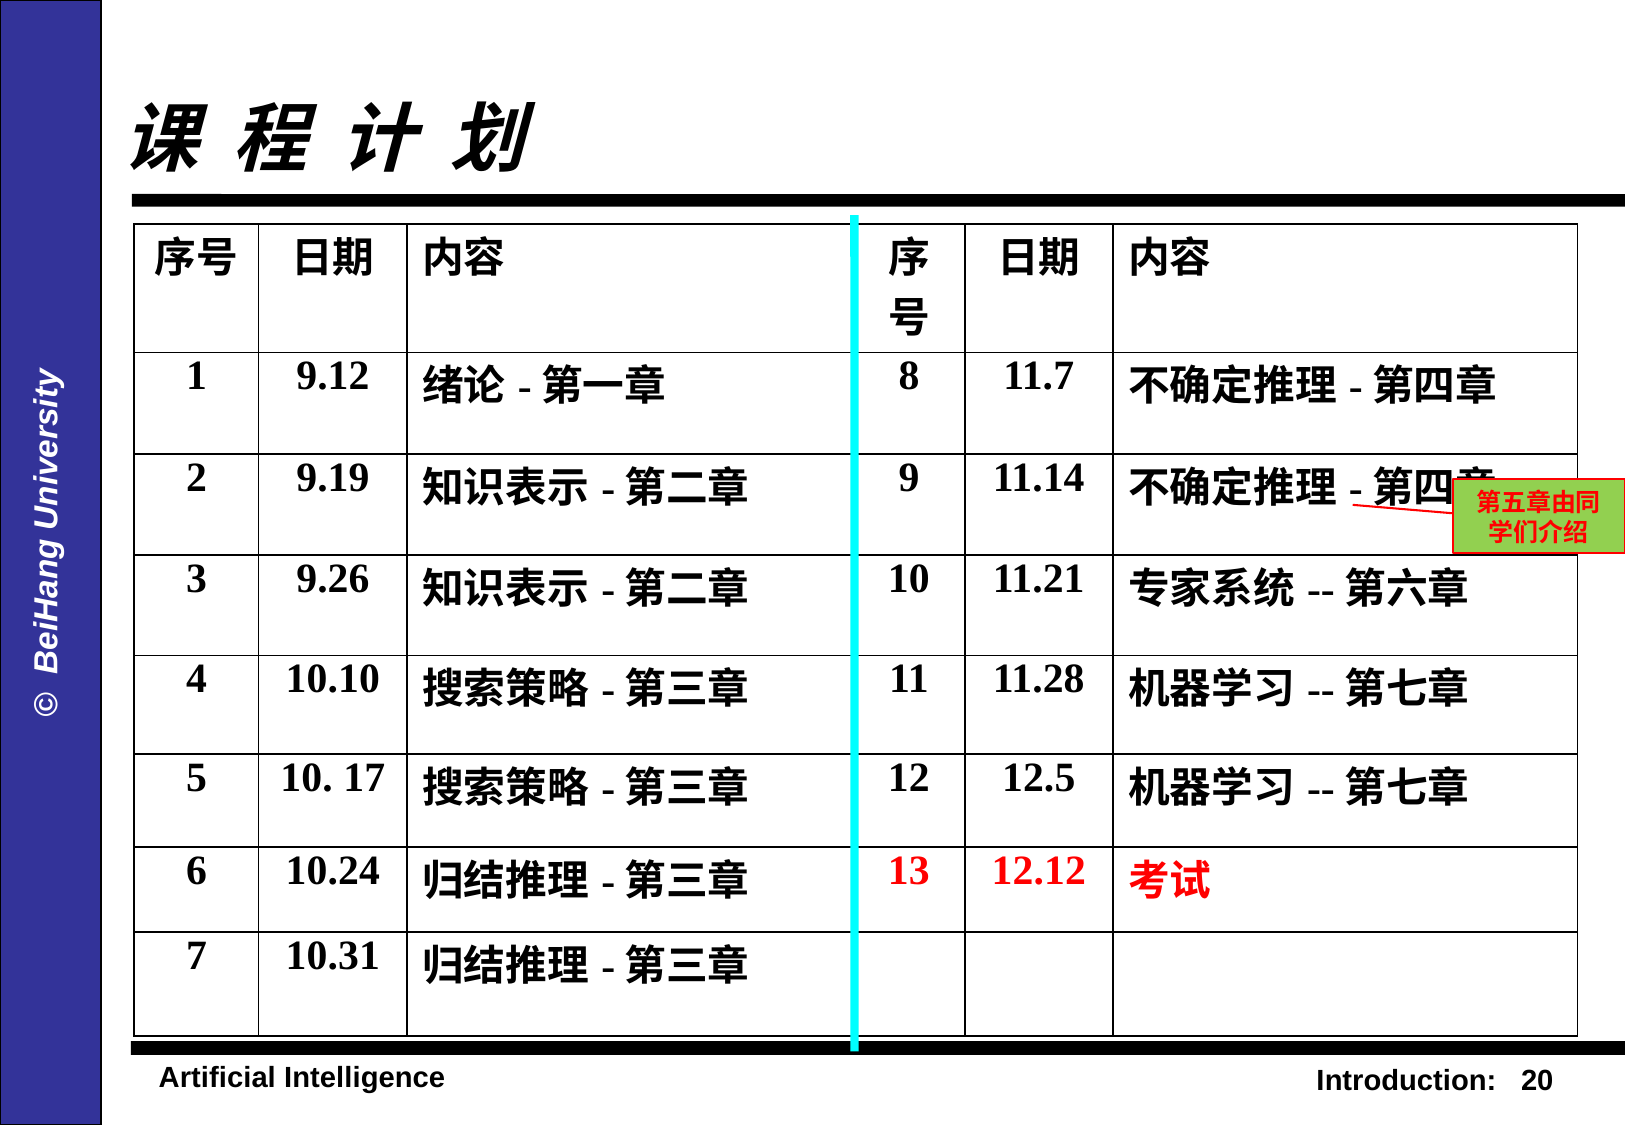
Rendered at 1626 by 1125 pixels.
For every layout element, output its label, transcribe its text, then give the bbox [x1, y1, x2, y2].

table_cell 10 [855, 556, 964, 655]
table_cell 11.21 [966, 556, 1112, 655]
table_cell 4 [135, 656, 258, 753]
table_cell 归结推理-第三章 [408, 933, 852, 1035]
table_cell 11.7 [966, 353, 1112, 453]
table_cell [1114, 933, 1577, 1035]
table_cell 机器学习--第七章 [1114, 656, 1577, 753]
table_cell 搜索策略-第三章 [408, 755, 852, 846]
table_cell 3 [135, 556, 258, 655]
table_cell [966, 933, 1112, 1035]
text_box 第五章由同学们介绍 [1352, 478, 1625, 554]
table_cell 9.26 [259, 556, 406, 655]
table_cell 1 [135, 353, 258, 453]
table_cell 考试 [1114, 848, 1577, 931]
table_cell 10.10 [259, 656, 406, 753]
table_header 日期 [966, 225, 1112, 352]
table_cell 知识表示-第二章 [408, 556, 852, 655]
table_header 内容 [408, 225, 852, 352]
table_cell 11 [855, 656, 964, 753]
table_cell [855, 933, 964, 1035]
table_cell 搜索策略-第三章 [408, 656, 852, 753]
table_cell 9.19 [259, 455, 406, 554]
table_cell 知识表示-第二章 [408, 455, 852, 554]
table_cell 7 [135, 933, 258, 1035]
table_cell 12.5 [966, 755, 1112, 846]
table_cell 2 [135, 455, 258, 554]
table_cell 12.12 [966, 848, 1112, 931]
table_cell 9.12 [259, 353, 406, 453]
table_header 序号 [855, 225, 964, 352]
table_cell 6 [135, 848, 258, 931]
table_cell 归结推理-第三章 [408, 848, 852, 931]
table_cell 绪论-第一章 [408, 353, 852, 453]
table_cell 10.24 [259, 848, 406, 931]
table_cell 9 [855, 455, 964, 554]
table_cell 12 [855, 755, 964, 846]
table_header 内容 [1114, 225, 1577, 352]
table_header 日期 [259, 225, 406, 352]
text_box 课 程 计 划 [108, 83, 1030, 188]
table_cell 8 [855, 353, 964, 453]
table_cell 11.28 [966, 656, 1112, 753]
table_cell 5 [135, 755, 258, 846]
table_cell 10.31 [259, 933, 406, 1035]
table_cell 不确定推理-第四章 [1114, 353, 1577, 453]
table_cell 11.14 [966, 455, 1112, 554]
table_cell 13 [855, 848, 964, 931]
table_cell 机器学习--第七章 [1114, 755, 1577, 846]
table_cell 不确定推理-第四章 [1114, 455, 1577, 554]
table_cell 专家系统--第六章 [1114, 556, 1577, 655]
table_header 序号 [135, 225, 258, 352]
table_cell 10. 17 [259, 755, 406, 846]
